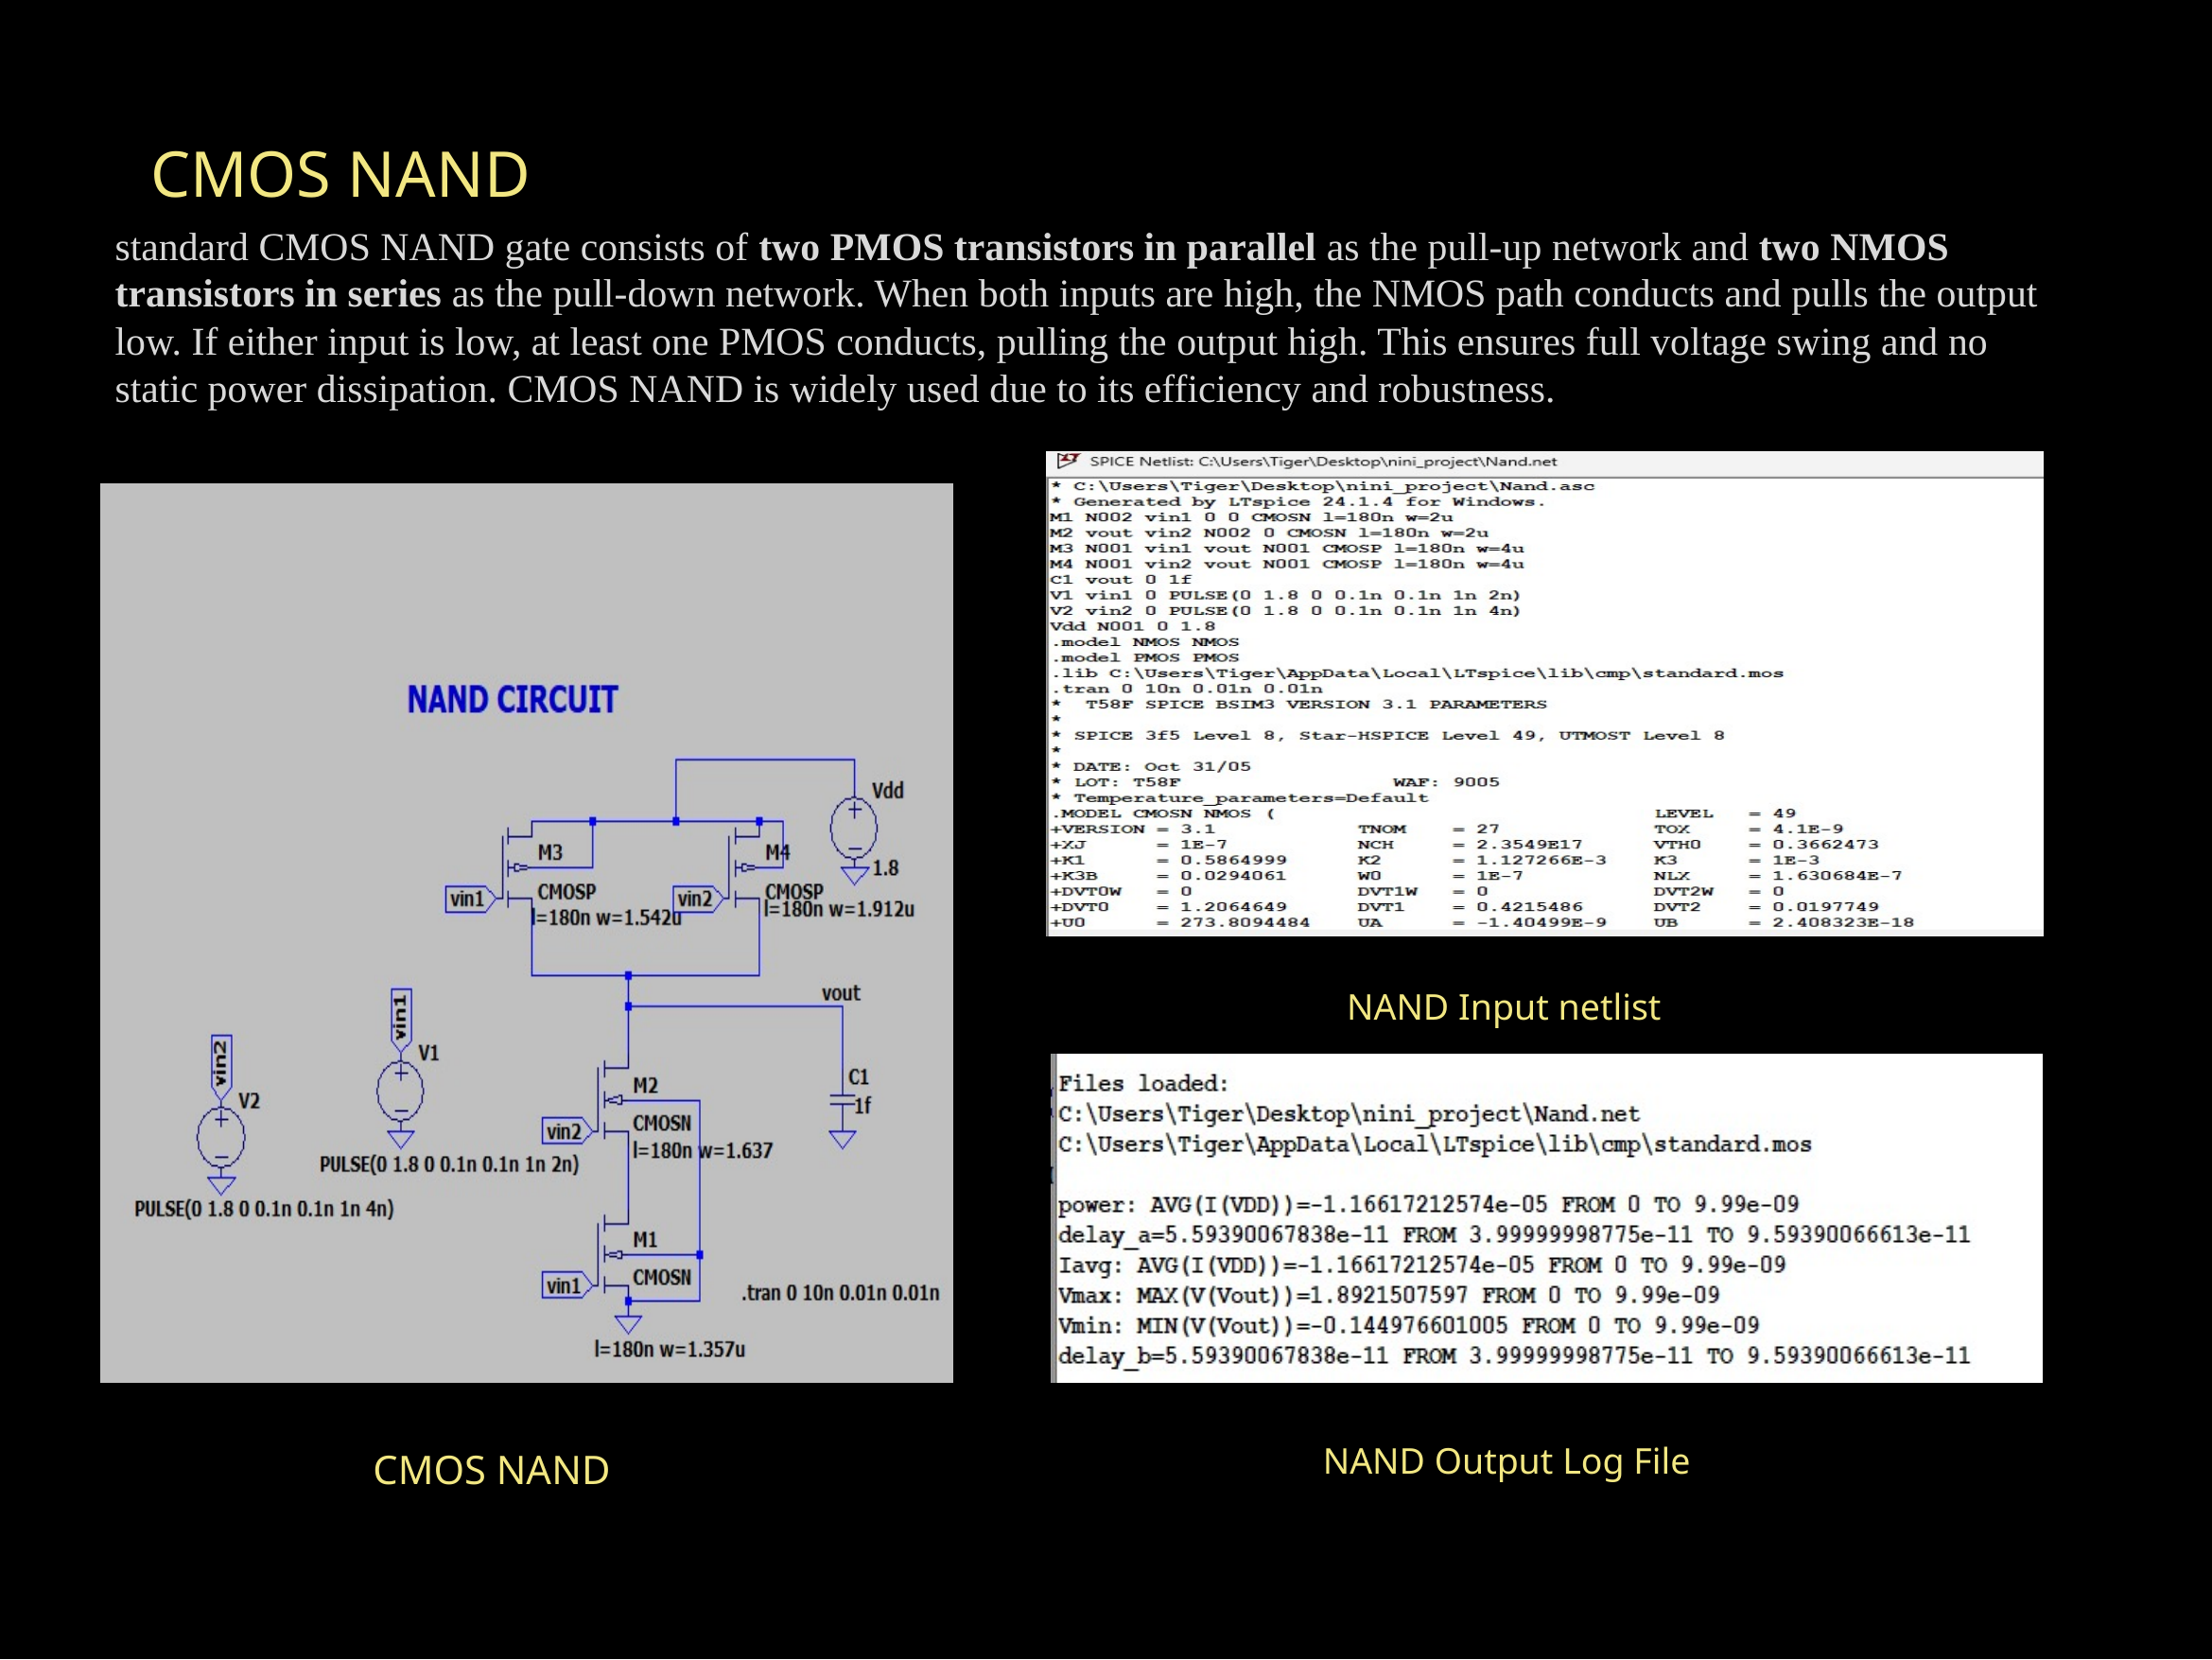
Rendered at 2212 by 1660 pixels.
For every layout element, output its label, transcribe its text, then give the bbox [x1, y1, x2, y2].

picture [100, 483, 953, 1383]
text_box standard CMOS NAND gate consists of two PMOS transistors in parallel as the pull-up network and two NMOS transistors in series as the pull-down network. When both inputs are high, the NMOS path conducts and pulls the output low. If either input is low, at least one PMOS conducts, pulling the output high. This ensures full voltage swing and no static power dissipation. CMOS NAND is widely used due to its efficiency and robustness. [100, 213, 2064, 464]
picture [1051, 1054, 2043, 1384]
text_box CMOS NAND [136, 96, 1243, 218]
text_box NAND Input netlist [1332, 936, 1901, 1035]
picture [1046, 451, 2044, 936]
text_box CMOS NAND [373, 1386, 763, 1494]
text_box NAND Output Log File [1309, 1384, 1841, 1489]
